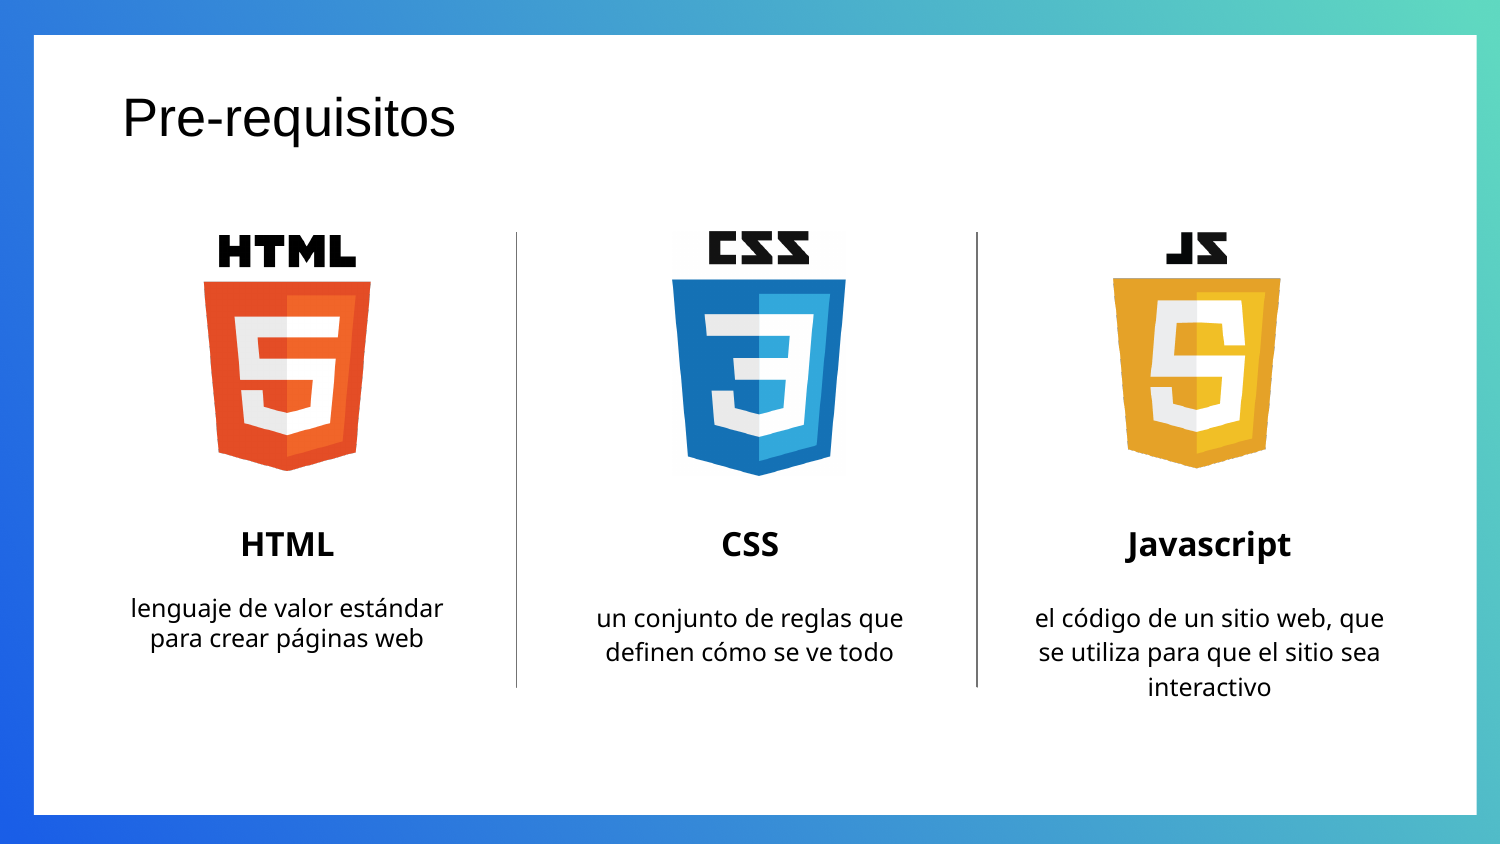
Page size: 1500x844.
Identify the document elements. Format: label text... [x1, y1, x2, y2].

picture [0, 0, 1500, 844]
text_box CSS un conjunto de reglas que definen cómo se ve todo [550, 502, 950, 801]
text_box Javascript el código de un sitio web, que se utiliza para que el sitio sea interactivo [1010, 502, 1410, 815]
text_box HTML lenguaje de valor estándar para crear páginas web [90, 502, 484, 775]
title Pre-requisitos [107, 67, 1485, 184]
